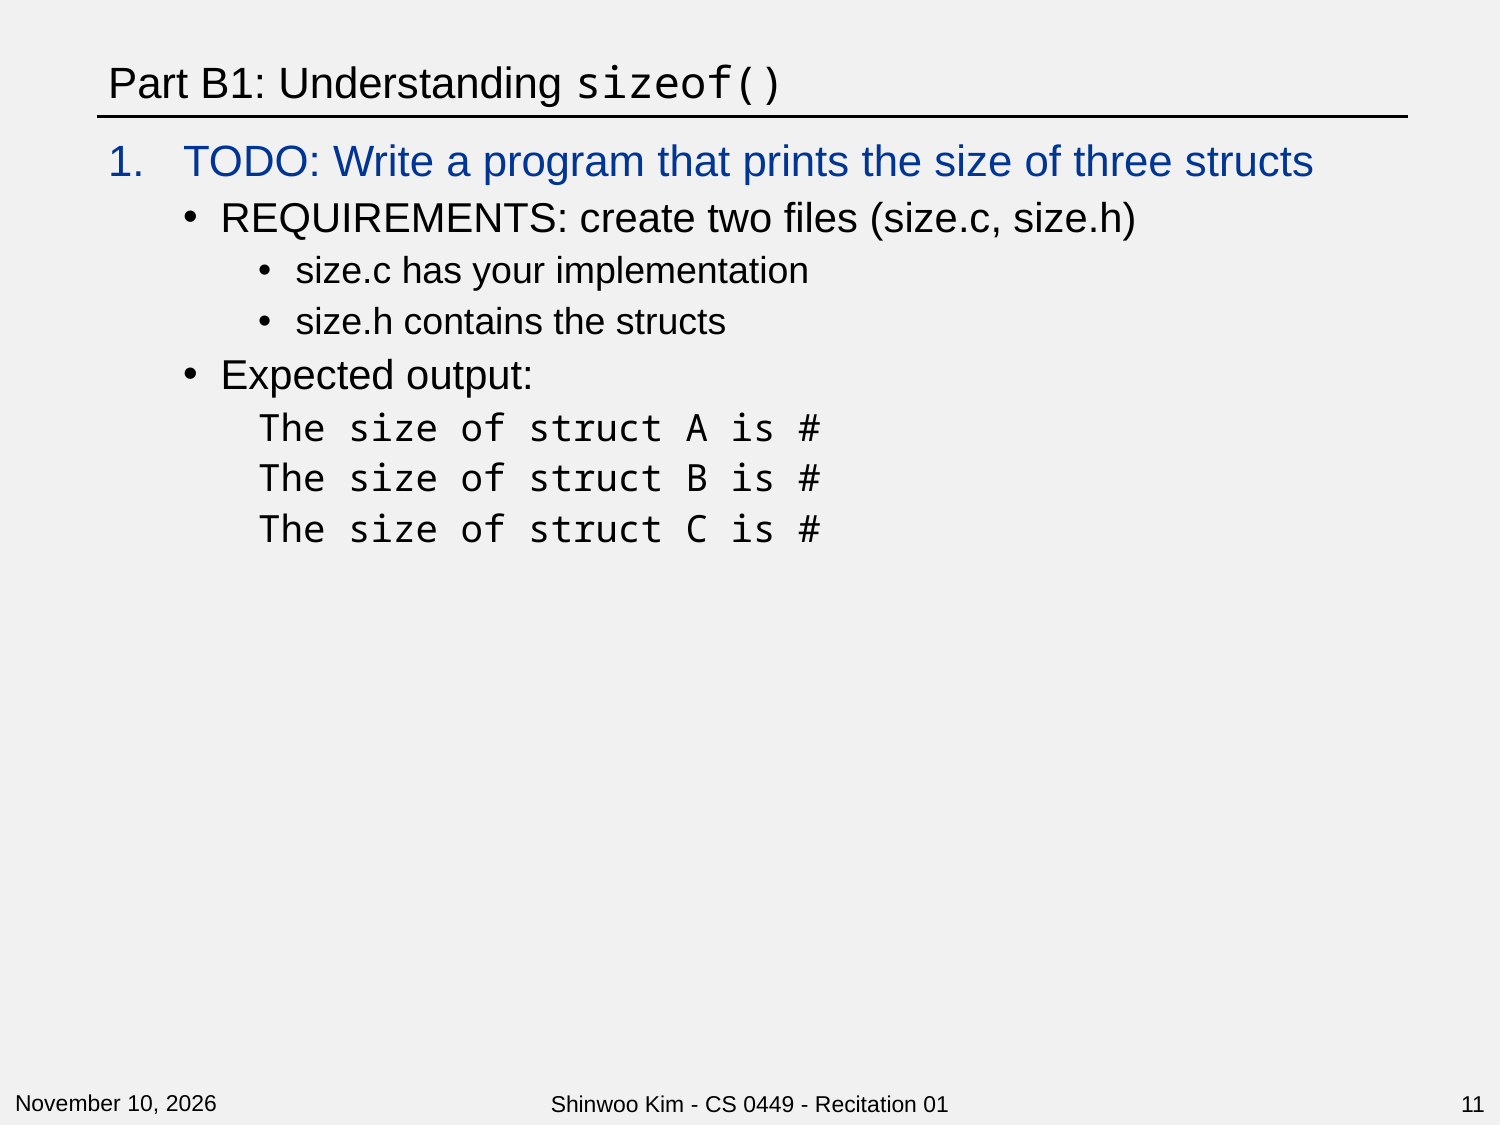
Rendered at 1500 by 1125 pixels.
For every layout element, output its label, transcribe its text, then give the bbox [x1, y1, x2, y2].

title Part B1: Understanding sizeof() [93, 3, 1407, 116]
footer Shinwoo Kim - CS 0449 - Recitation 01 [496, 1065, 1004, 1125]
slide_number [0, 1063, 338, 1124]
list TODO: Write a program that prints the size of three structs REQUIREMENTS: create two files (size.c, size.h) size.c has your implementation size.h contains the structs Expected output: The size of struct A is # The size of struct B is # The size of struct C is # [93, 131, 1408, 1009]
slide_number 11 [1162, 1065, 1500, 1125]
